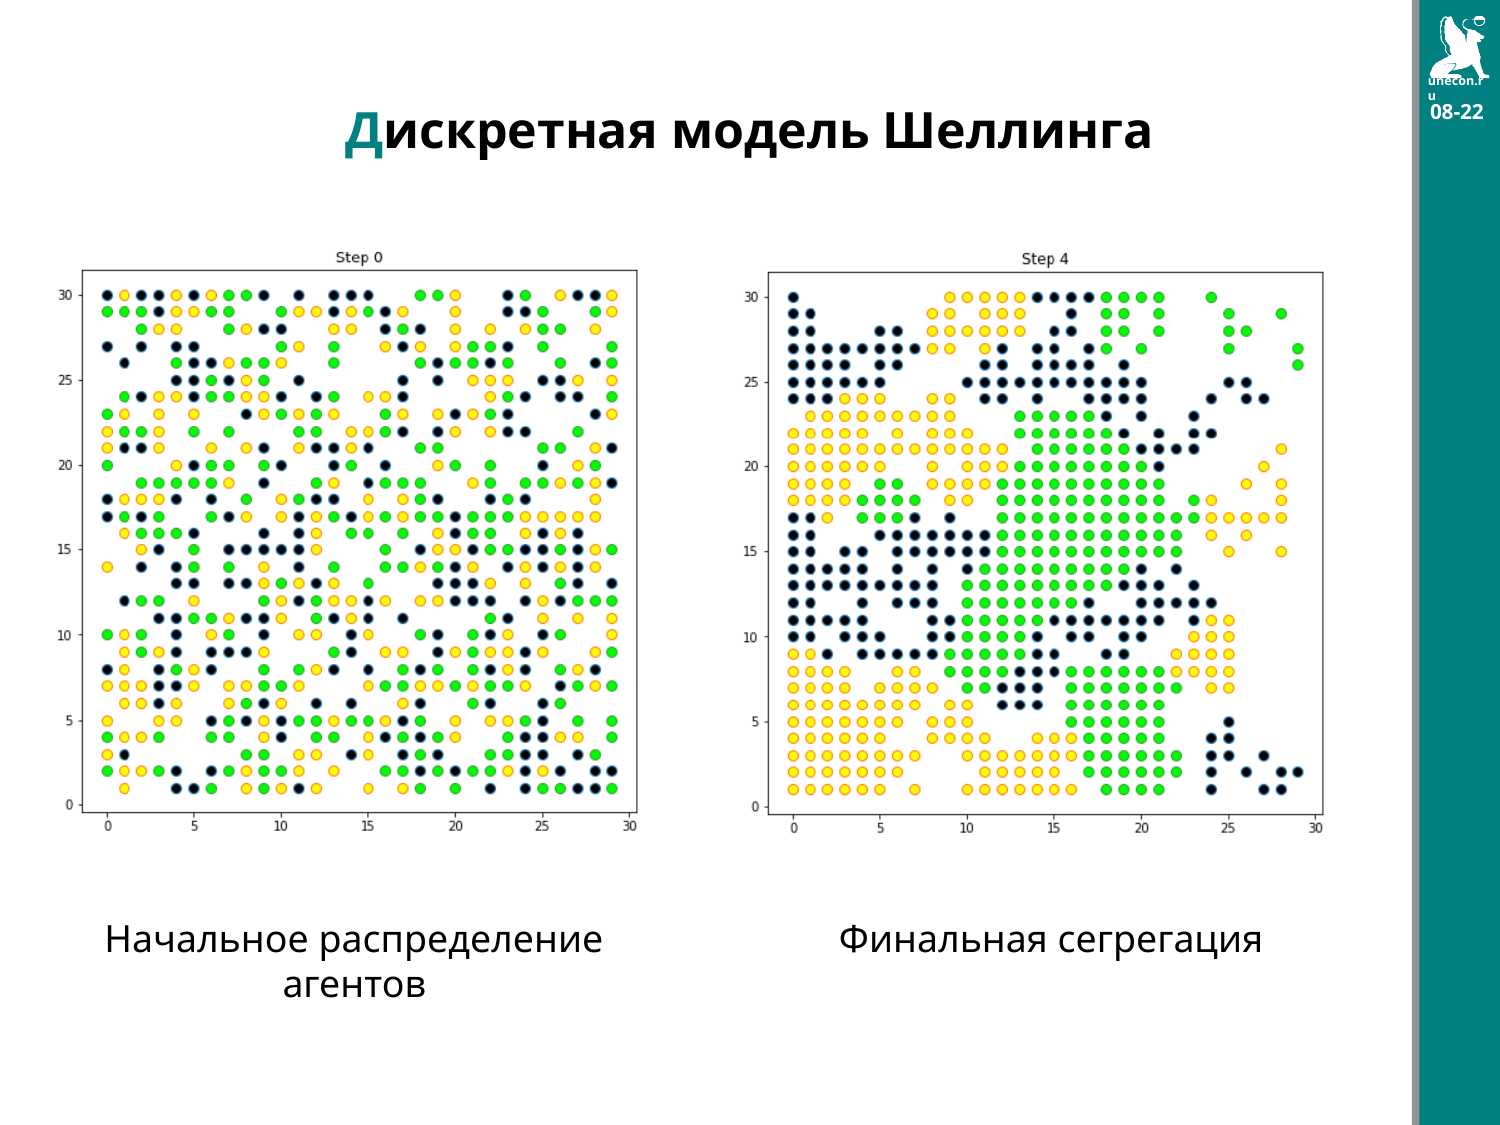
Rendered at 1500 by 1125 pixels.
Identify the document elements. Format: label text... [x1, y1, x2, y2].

text_box Начальное распределение агентов [89, 907, 619, 1013]
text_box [1411, 0, 1500, 1125]
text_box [27, 229, 1345, 855]
text_box Дискретная модель Шеллинга [330, 90, 1170, 166]
text_box Финальная сегрегация [824, 907, 1279, 968]
